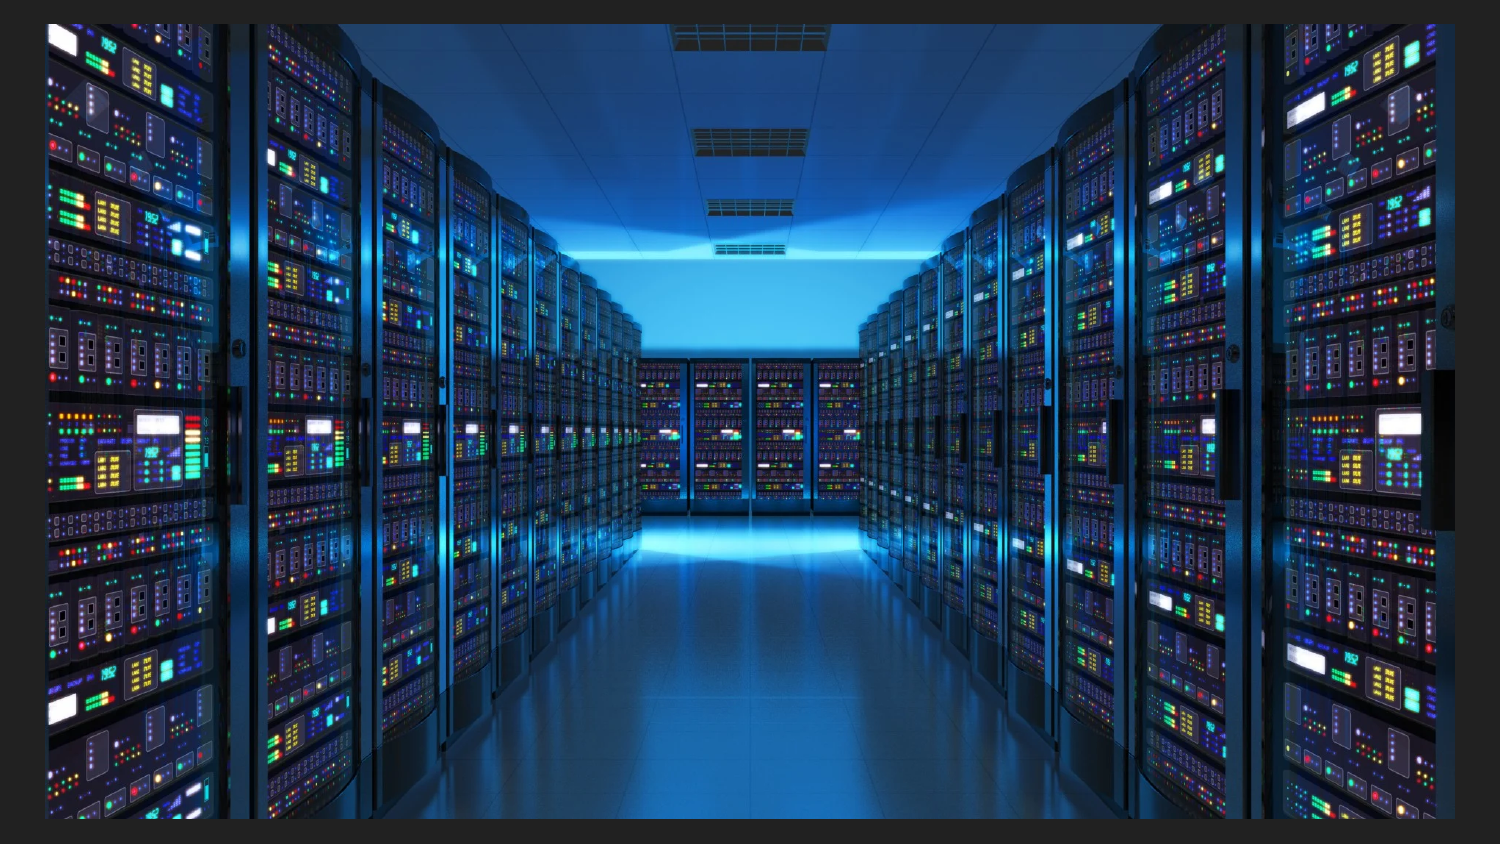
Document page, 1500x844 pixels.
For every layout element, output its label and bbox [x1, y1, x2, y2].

picture [44, 24, 1456, 819]
